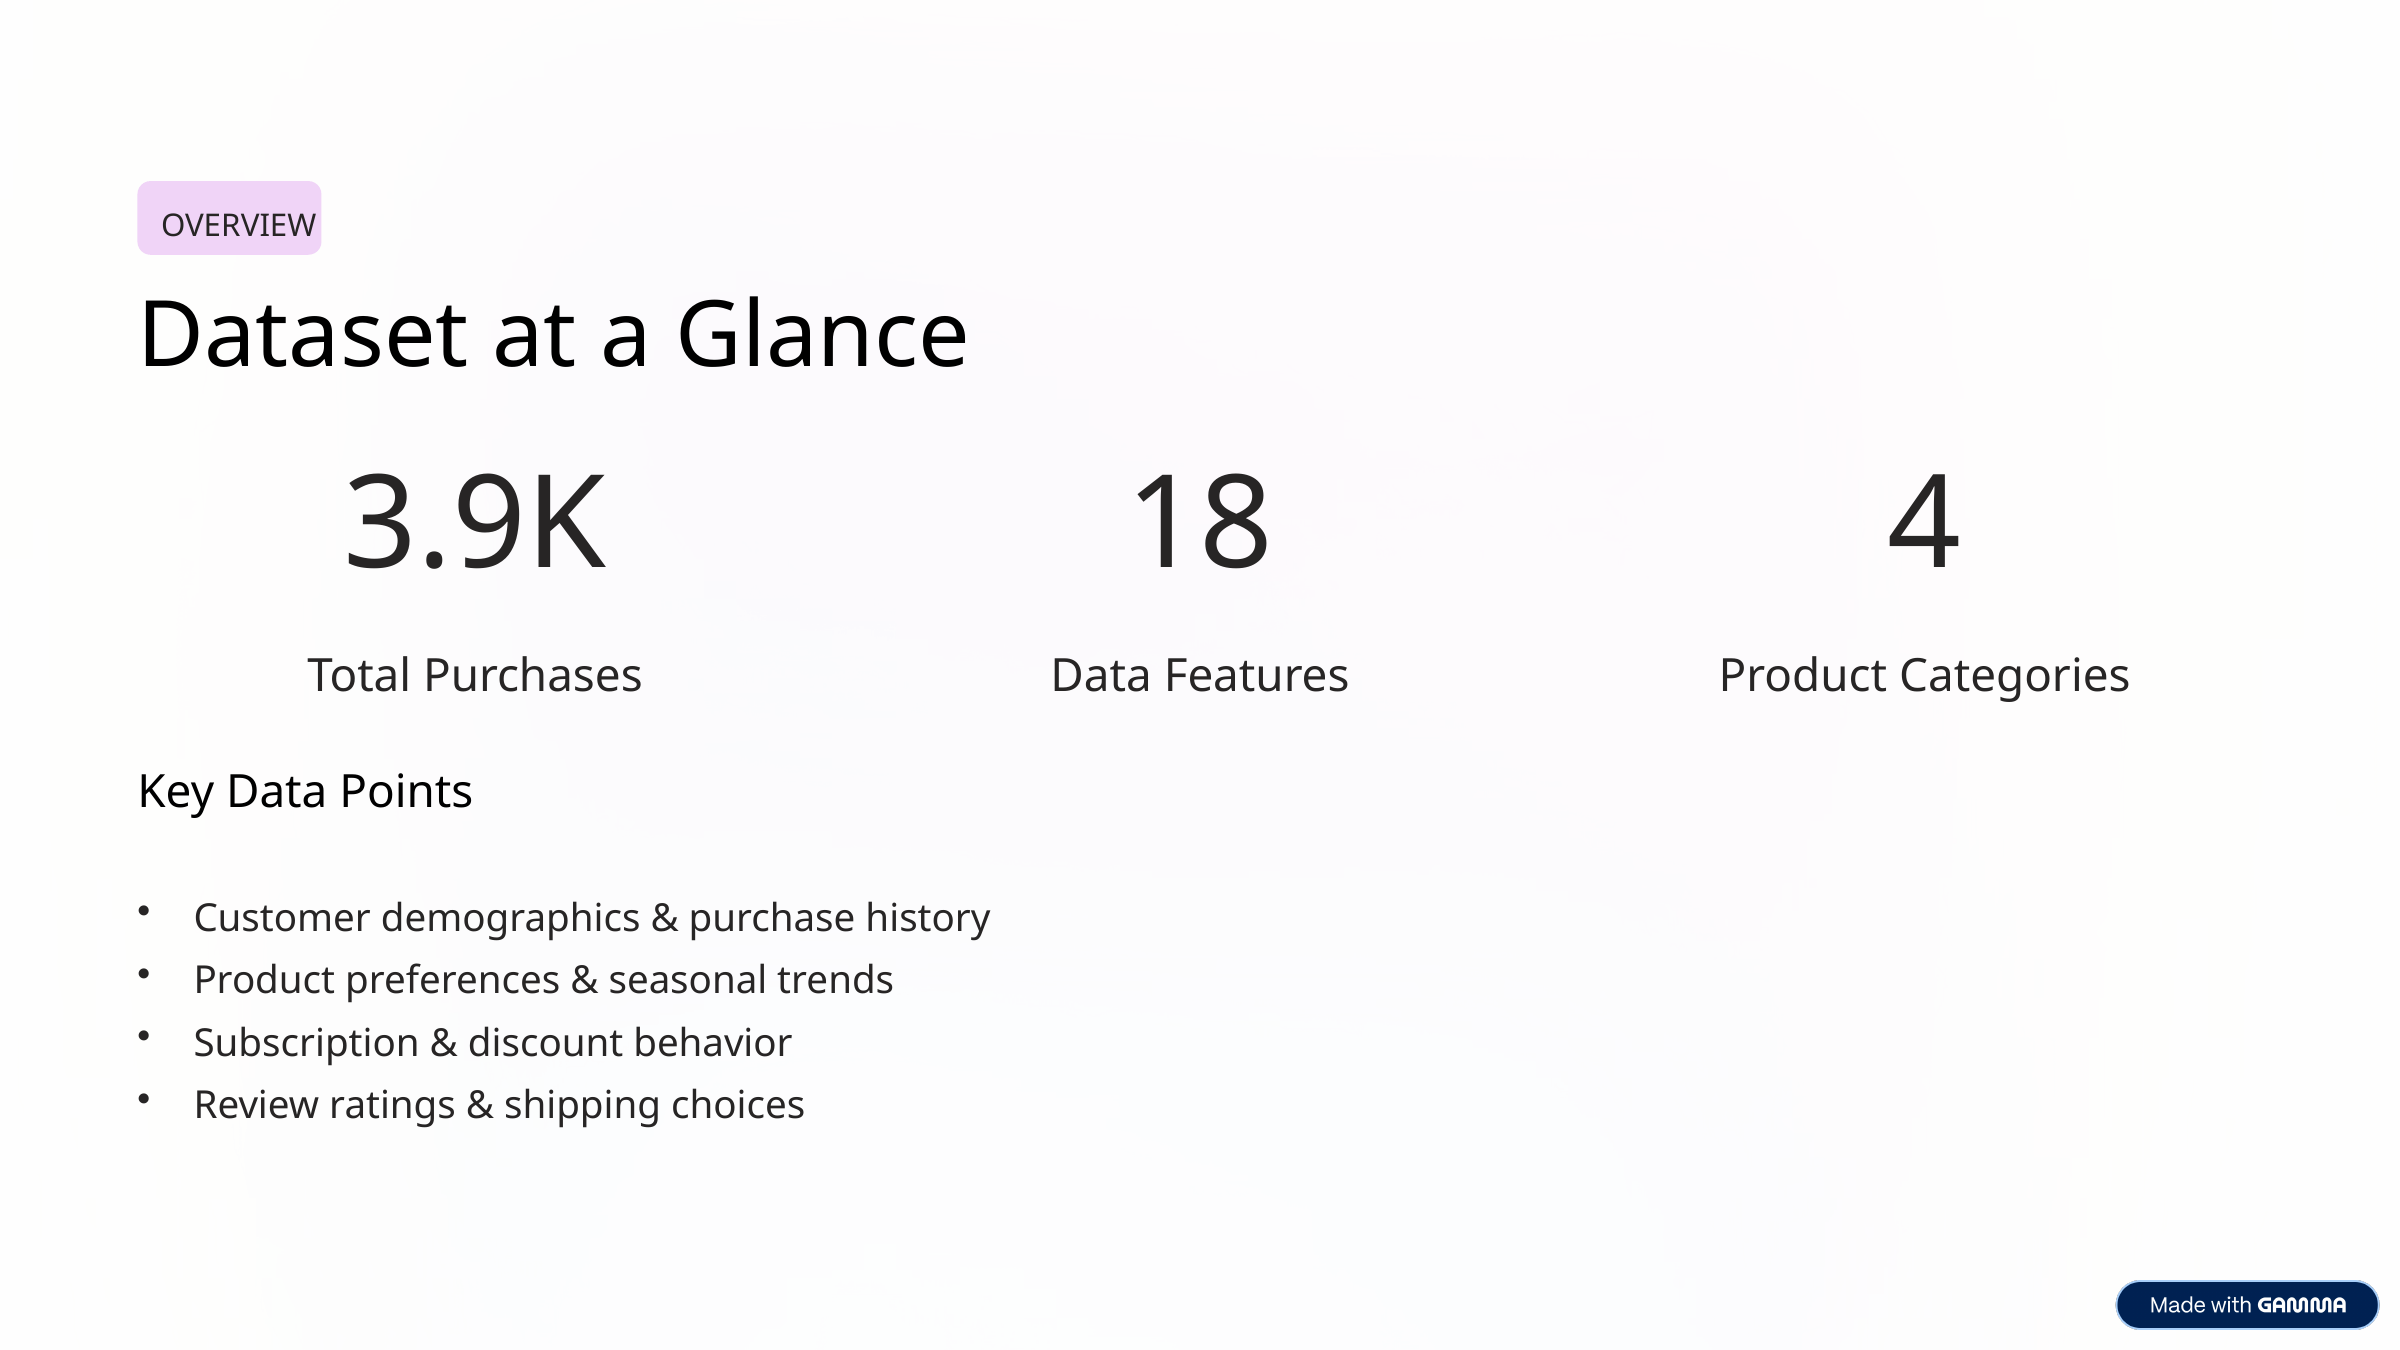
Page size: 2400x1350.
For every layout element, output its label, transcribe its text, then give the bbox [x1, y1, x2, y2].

text_box 4 [1586, 464, 2263, 594]
text_box [137, 181, 322, 255]
text_box Total Purchases [244, 643, 707, 701]
text_box 3.9K [137, 464, 814, 594]
text_box Data Features [968, 643, 1431, 701]
text_box Customer demographics & purchase history Product preferences & seasonal trends Subscription & discount behavior Review ratings & shipping choices [137, 876, 2263, 1169]
text_box 18 [862, 464, 1538, 594]
picture [2106, 1271, 2389, 1339]
text_box Dataset at a Glance [137, 270, 1062, 386]
text_box OVERVIEW [160, 192, 298, 244]
text_box Key Data Points [137, 759, 600, 818]
text_box Product Categories [1693, 643, 2156, 701]
